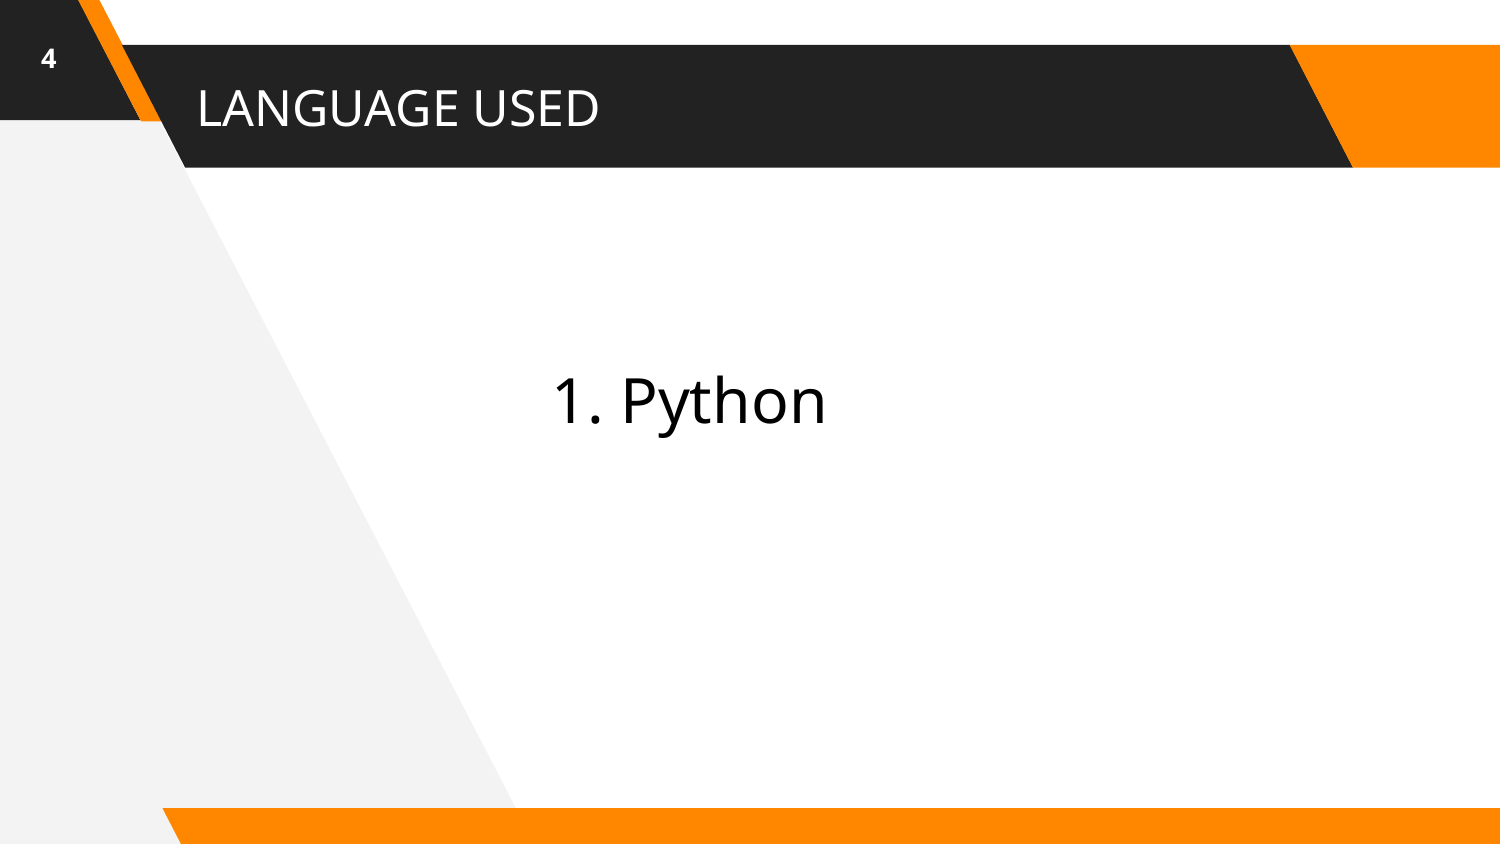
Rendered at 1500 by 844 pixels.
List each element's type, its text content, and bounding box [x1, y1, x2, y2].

slide_number 4 [0, 0, 98, 121]
text_box Python [530, 346, 990, 452]
title LANGUAGE USED [181, 45, 1285, 169]
